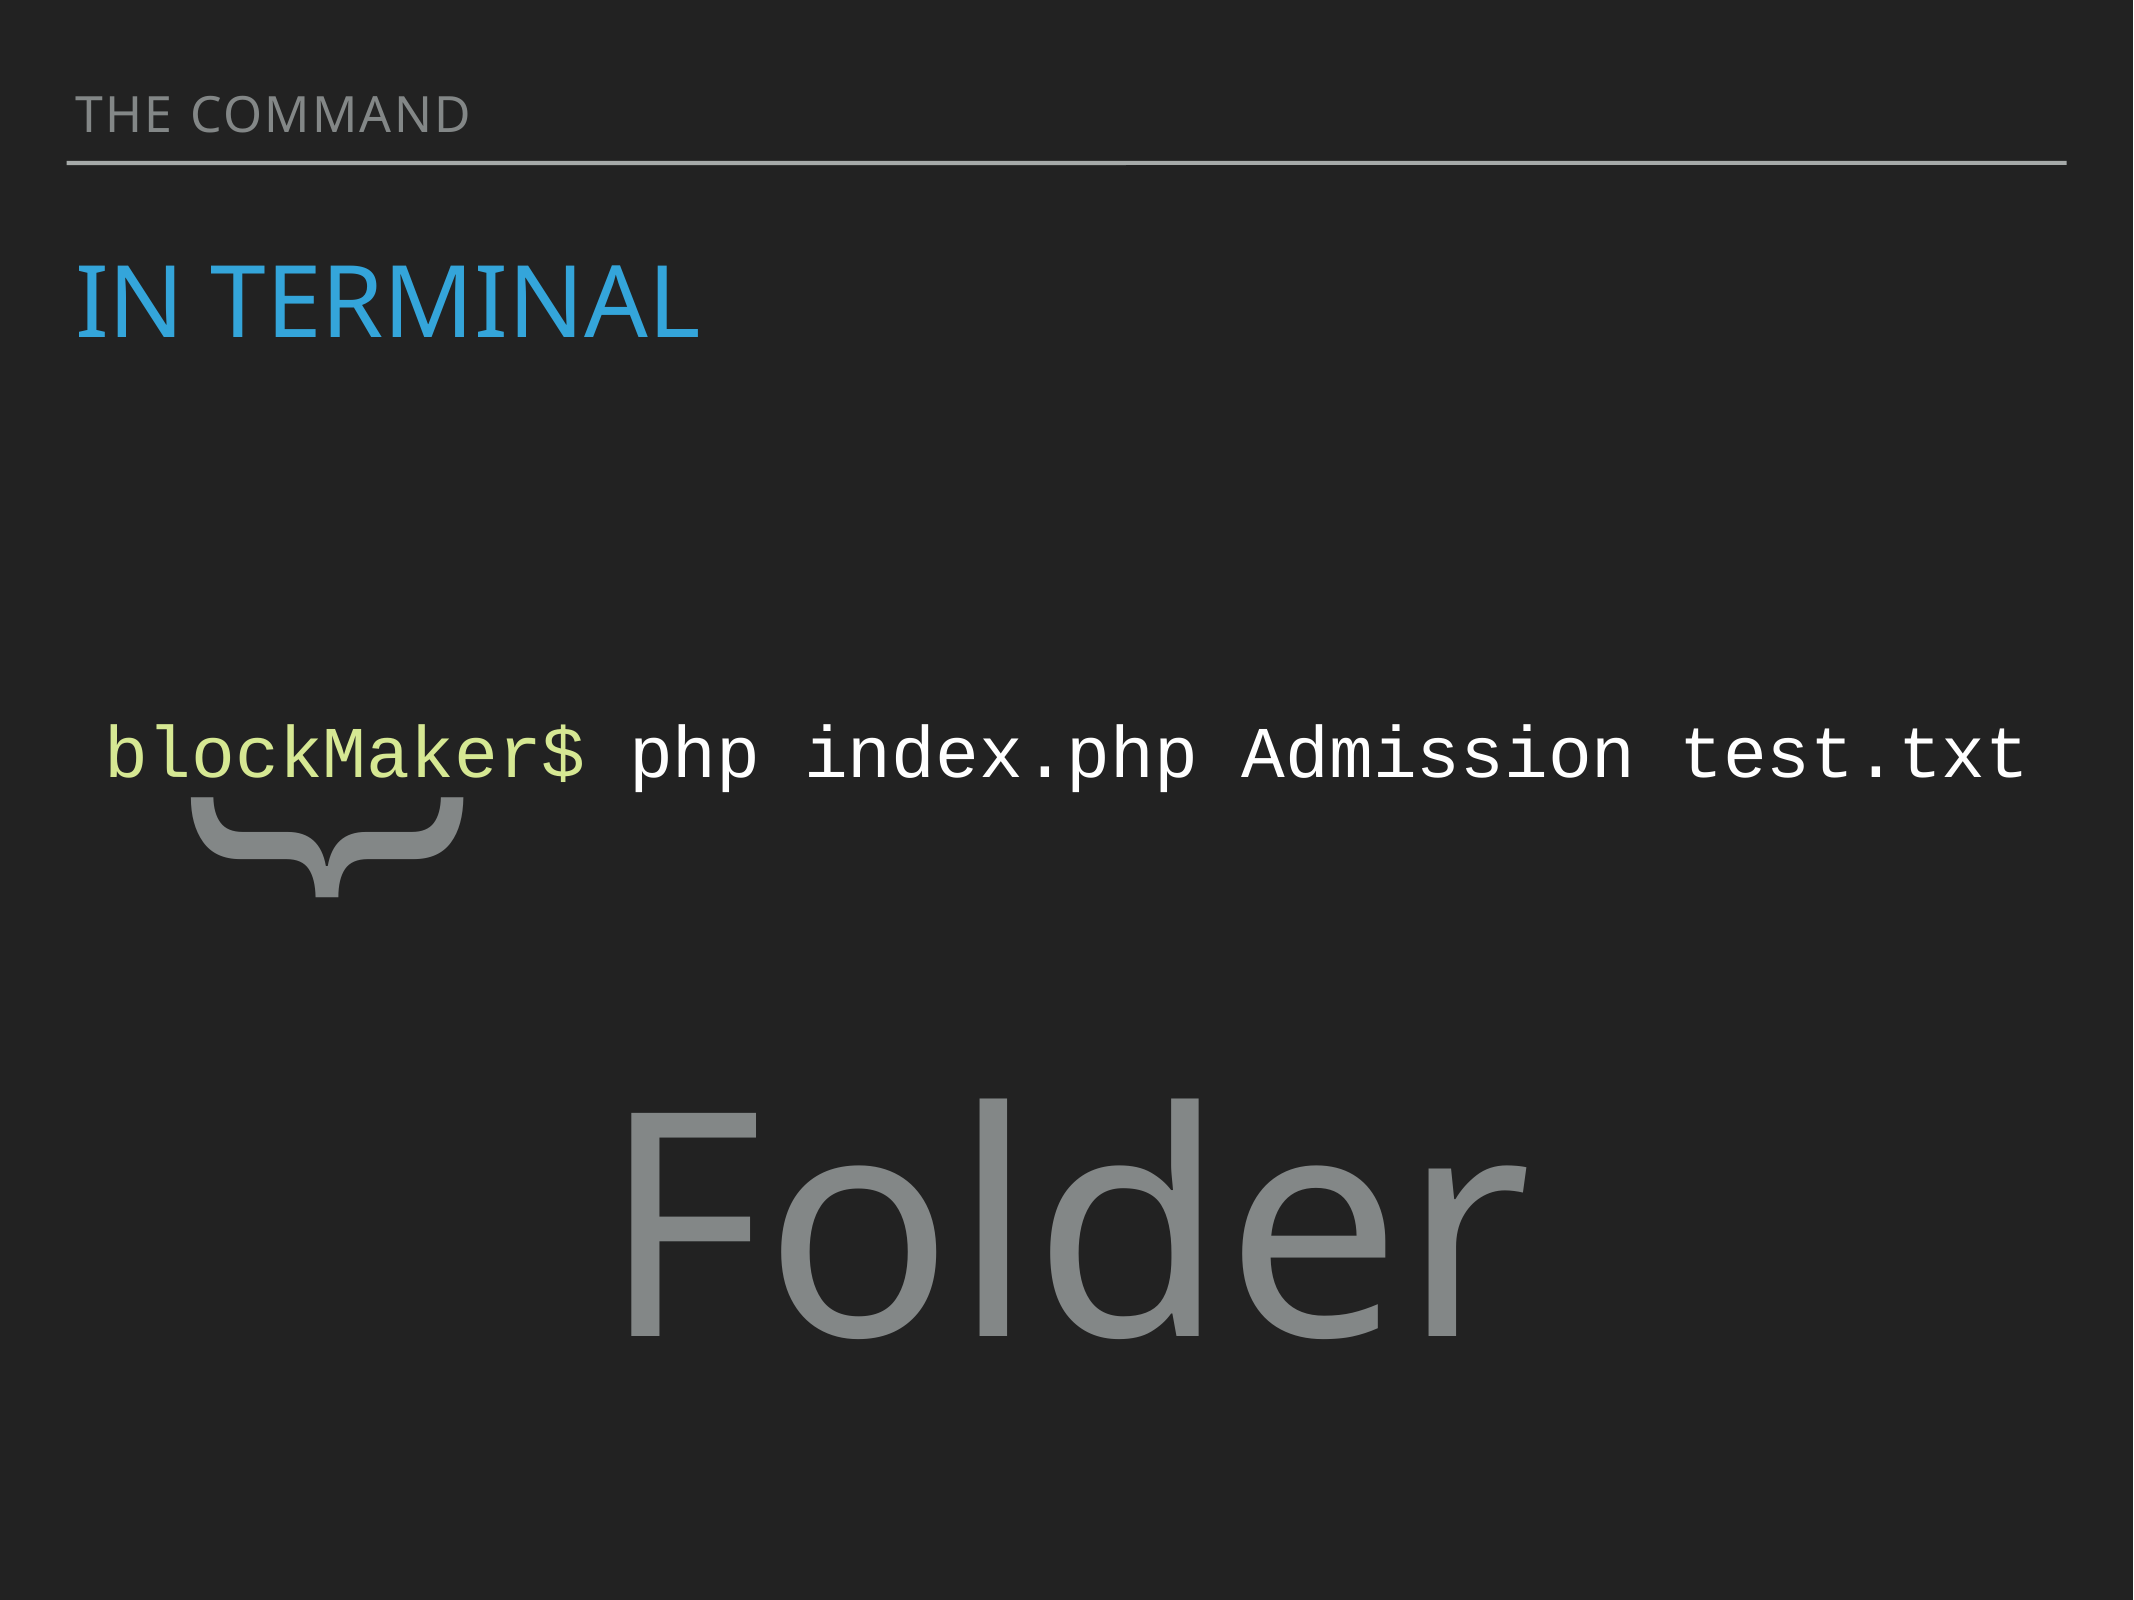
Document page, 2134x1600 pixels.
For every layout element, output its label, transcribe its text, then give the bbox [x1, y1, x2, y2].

list blockMaker$ php index.php Admission test.txt [66, 696, 2068, 1453]
list The Command [66, 74, 1901, 151]
title In Terminal [66, 251, 2068, 372]
text_box { [67, 797, 512, 915]
text_box Folder [593, 1015, 1540, 1408]
